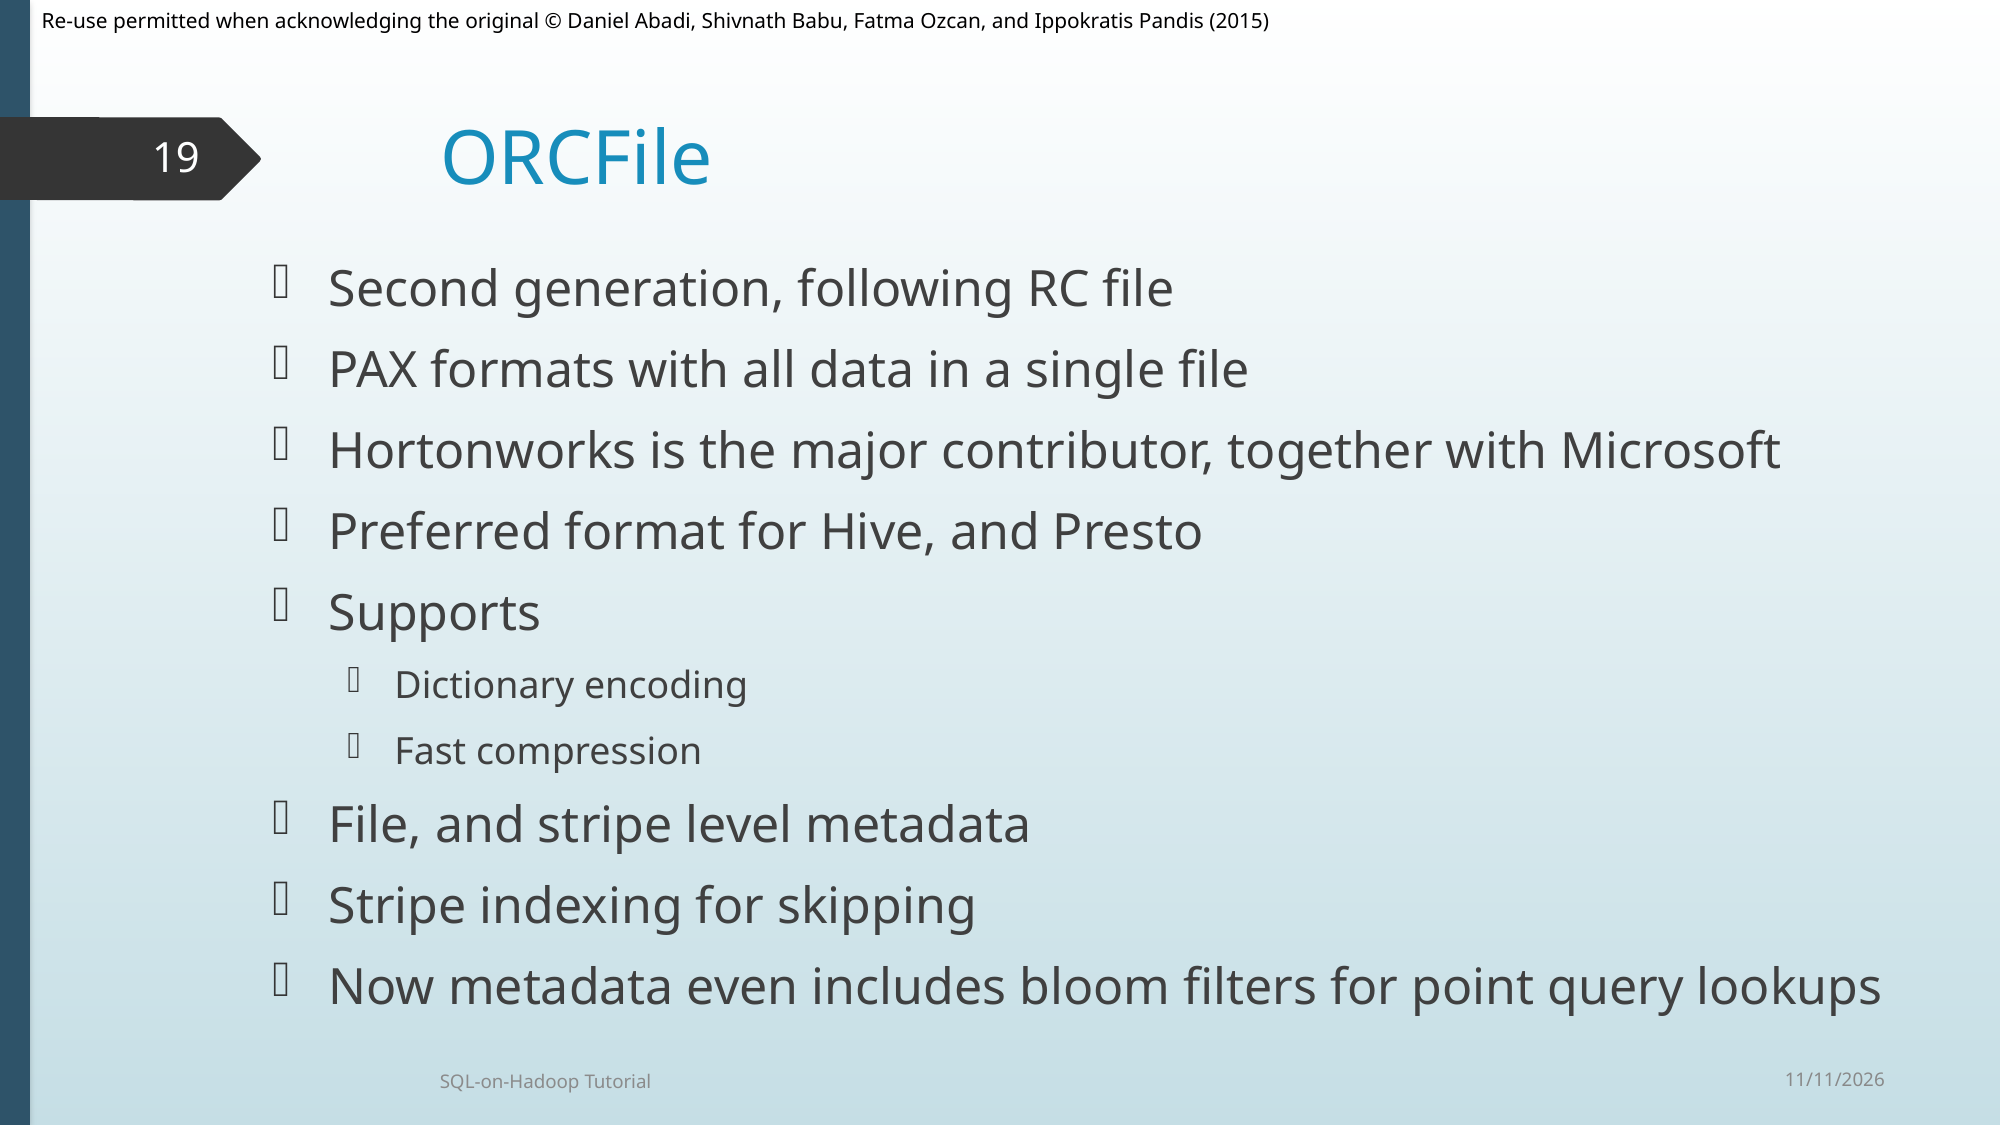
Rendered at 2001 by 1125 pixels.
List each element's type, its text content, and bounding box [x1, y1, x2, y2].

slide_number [1711, 1050, 1900, 1112]
footer SQL-on-Hadoop Tutorial [424, 1051, 1675, 1112]
list Second generation, following RC file PAX formats with all data in a single file Hortonworks is the major contributor, together with Microsoft Preferred format for Hive, and Presto Supports Dictionary encoding Fast compression File, and stripe level metadata Stripe indexing for skipping Now metadata even includes bloom filters for point query lookups [257, 249, 1975, 1017]
slide_number 19 [87, 129, 216, 189]
title ORCFile [425, 102, 1888, 313]
